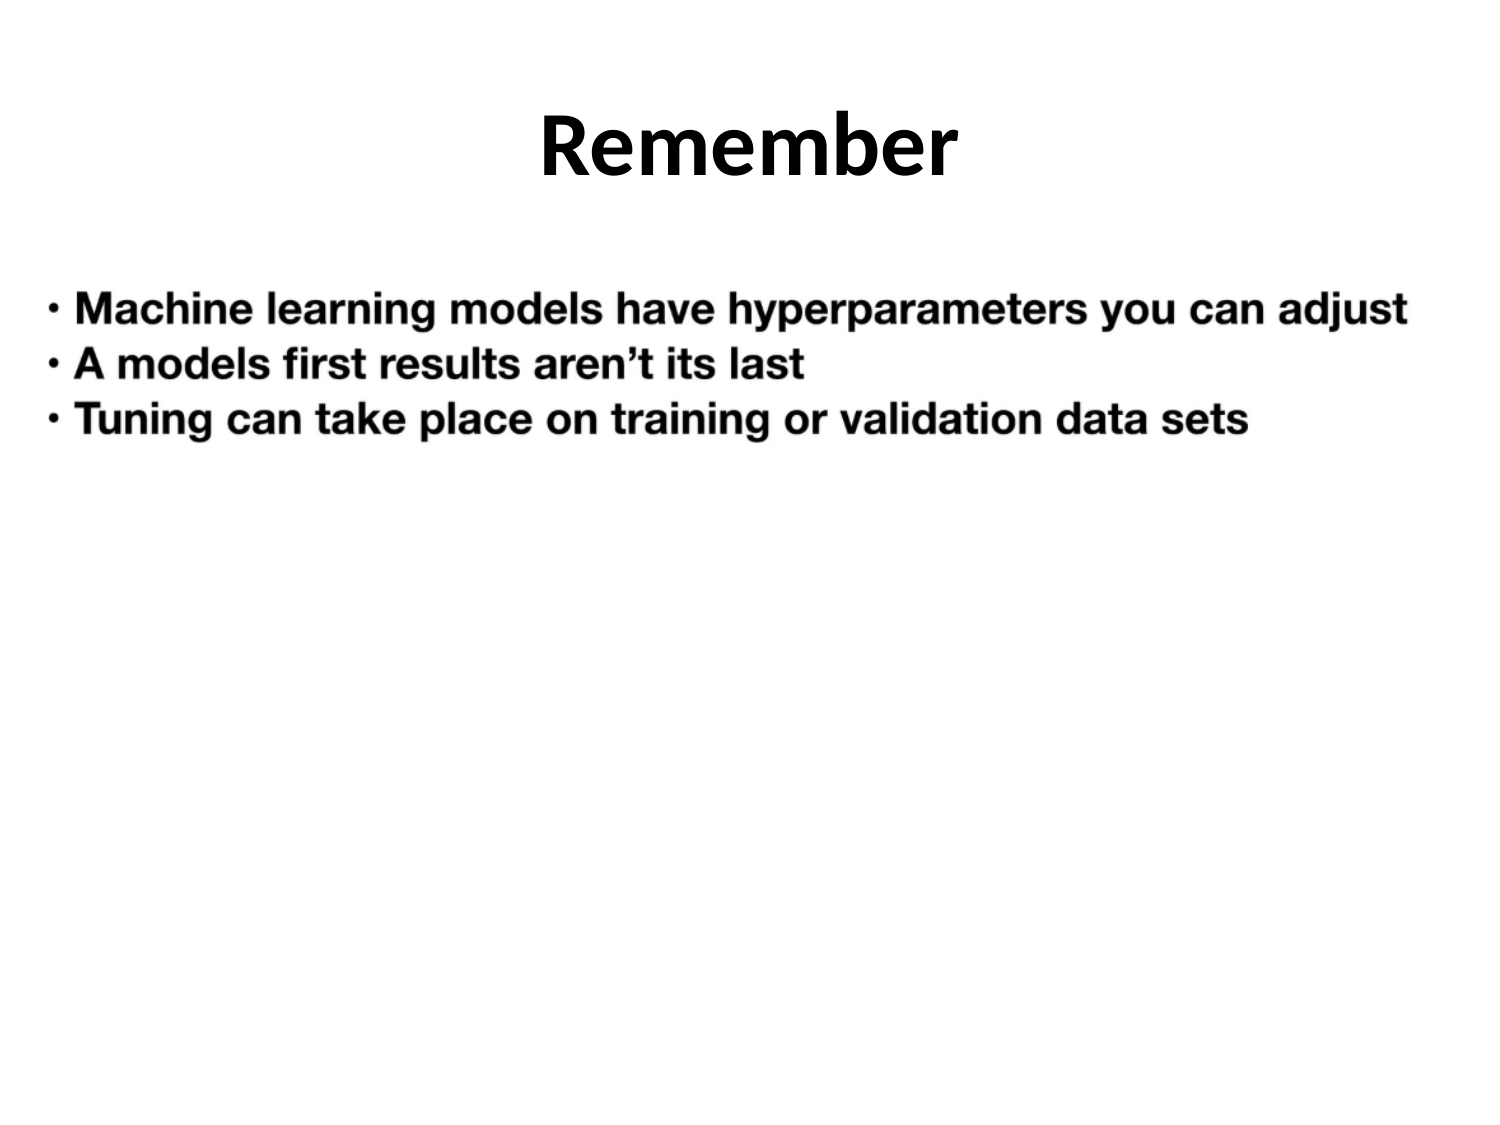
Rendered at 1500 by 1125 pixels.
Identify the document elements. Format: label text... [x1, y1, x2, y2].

title Remember [75, 45, 1425, 233]
picture [29, 266, 1431, 461]
